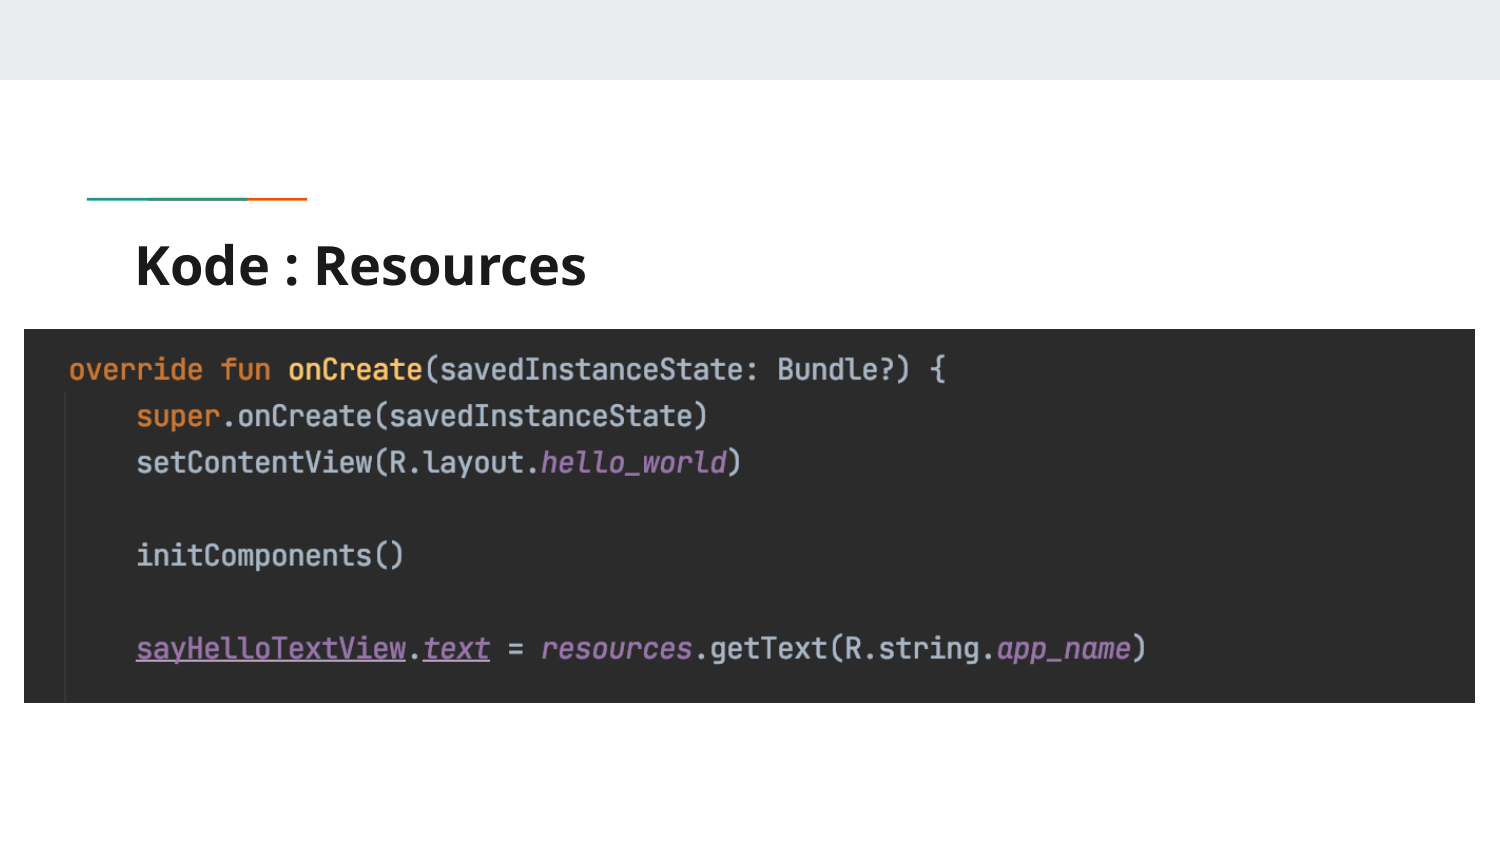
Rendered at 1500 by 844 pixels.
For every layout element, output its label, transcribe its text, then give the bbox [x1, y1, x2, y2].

title Kode : Resources [119, 216, 1381, 305]
picture [24, 328, 1476, 703]
